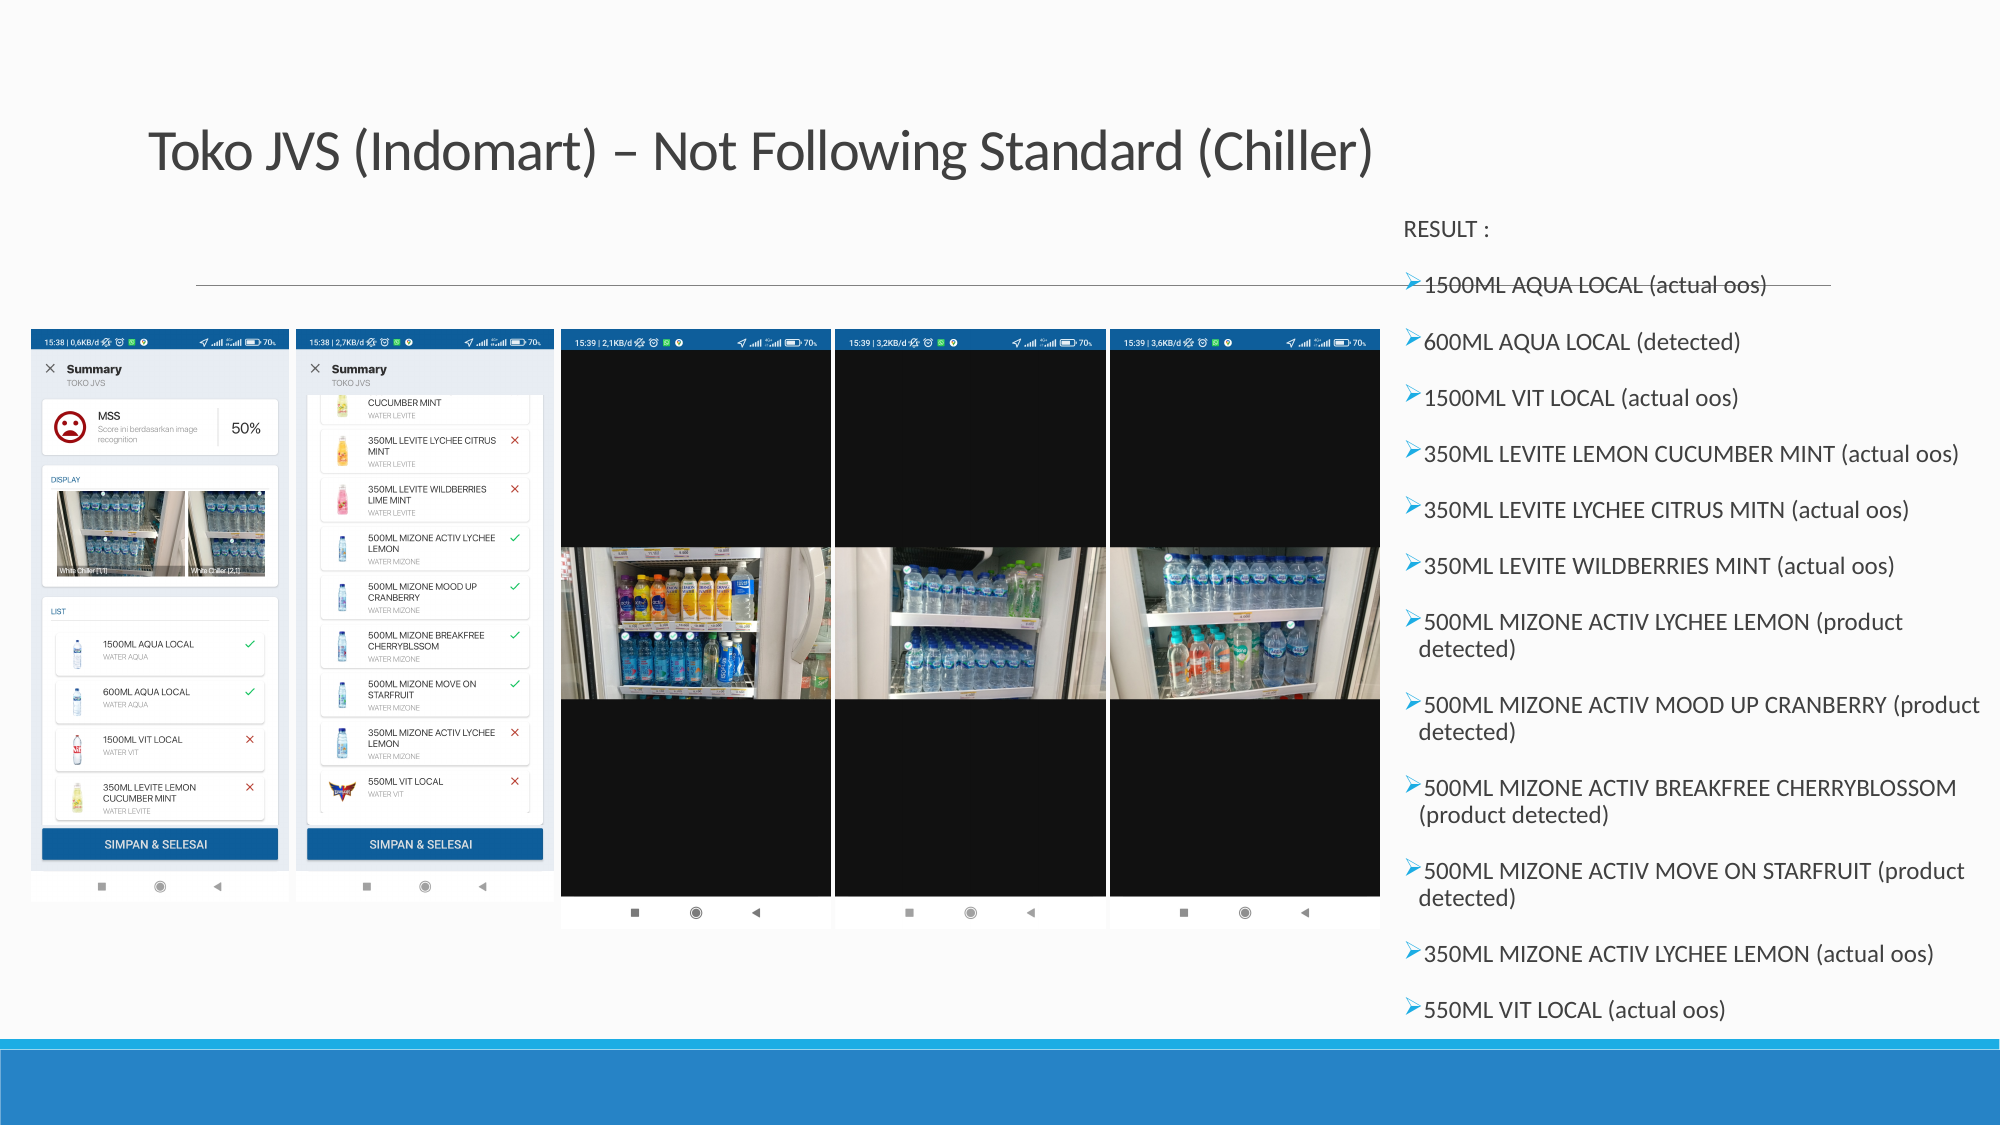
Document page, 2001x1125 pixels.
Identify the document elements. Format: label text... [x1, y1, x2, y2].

picture [1109, 329, 1381, 930]
list RESULT : 1500ML AQUA LOCAL (actual oos) 600ML AQUA LOCAL (detected) 1500ML VIT LOCAL (actual oos) 350ML LEVITE LEMON CUCUMBER MINT (actual oos) 350ML LEVITE LYCHEE CITRUS MITN (actual oos) 350ML LEVITE WILDBERRIES MINT (actual oos) 500ML MIZONE ACTIV LYCHEE LEMON (product detected) 500ML MIZONE ACTIV MOOD UP CRANBERRY (product detected) 500ML MIZONE ACTIV BREAKFREE CHERRYBLOSSOM (product detected) 500ML MIZONE ACTIV MOVE ON STARFRUIT (product detected) 350ML MIZONE ACTIV LYCHEE LEMON (actual oos) 550ML VIT LOCAL (actual oos) [1403, 208, 1982, 959]
picture [560, 329, 832, 930]
picture [295, 329, 554, 902]
picture [835, 329, 1106, 930]
picture [30, 329, 289, 902]
title Toko JVS (Indomart) – Not Following Standard (Chiller) [133, 83, 1666, 221]
